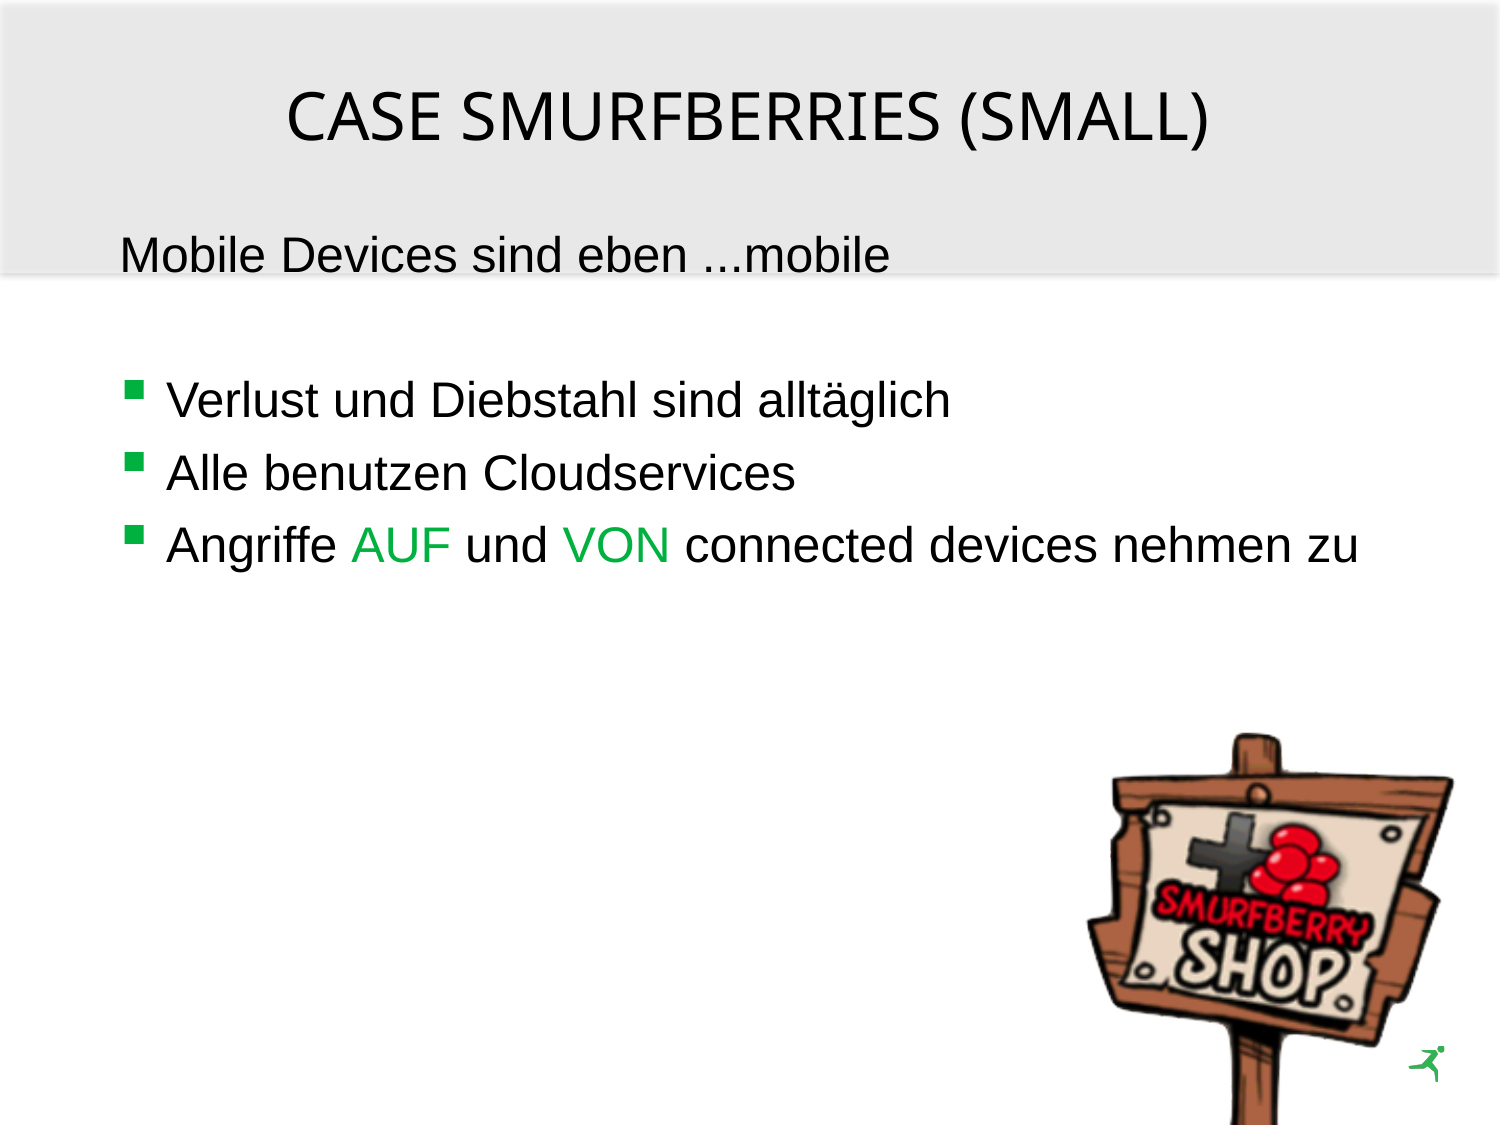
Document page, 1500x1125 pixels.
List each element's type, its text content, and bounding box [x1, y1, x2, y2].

picture [1063, 707, 1481, 1125]
text_box [0, 0, 1500, 274]
title Case Smurfberries (small) [94, 89, 1402, 148]
text_box Mobile Devices sind eben ...mobile Verlust und Diebstahl sind alltäglich Alle benutzen Cloudservices Angriffe AUF und VON connected devices nehmen zu [119, 222, 1427, 889]
